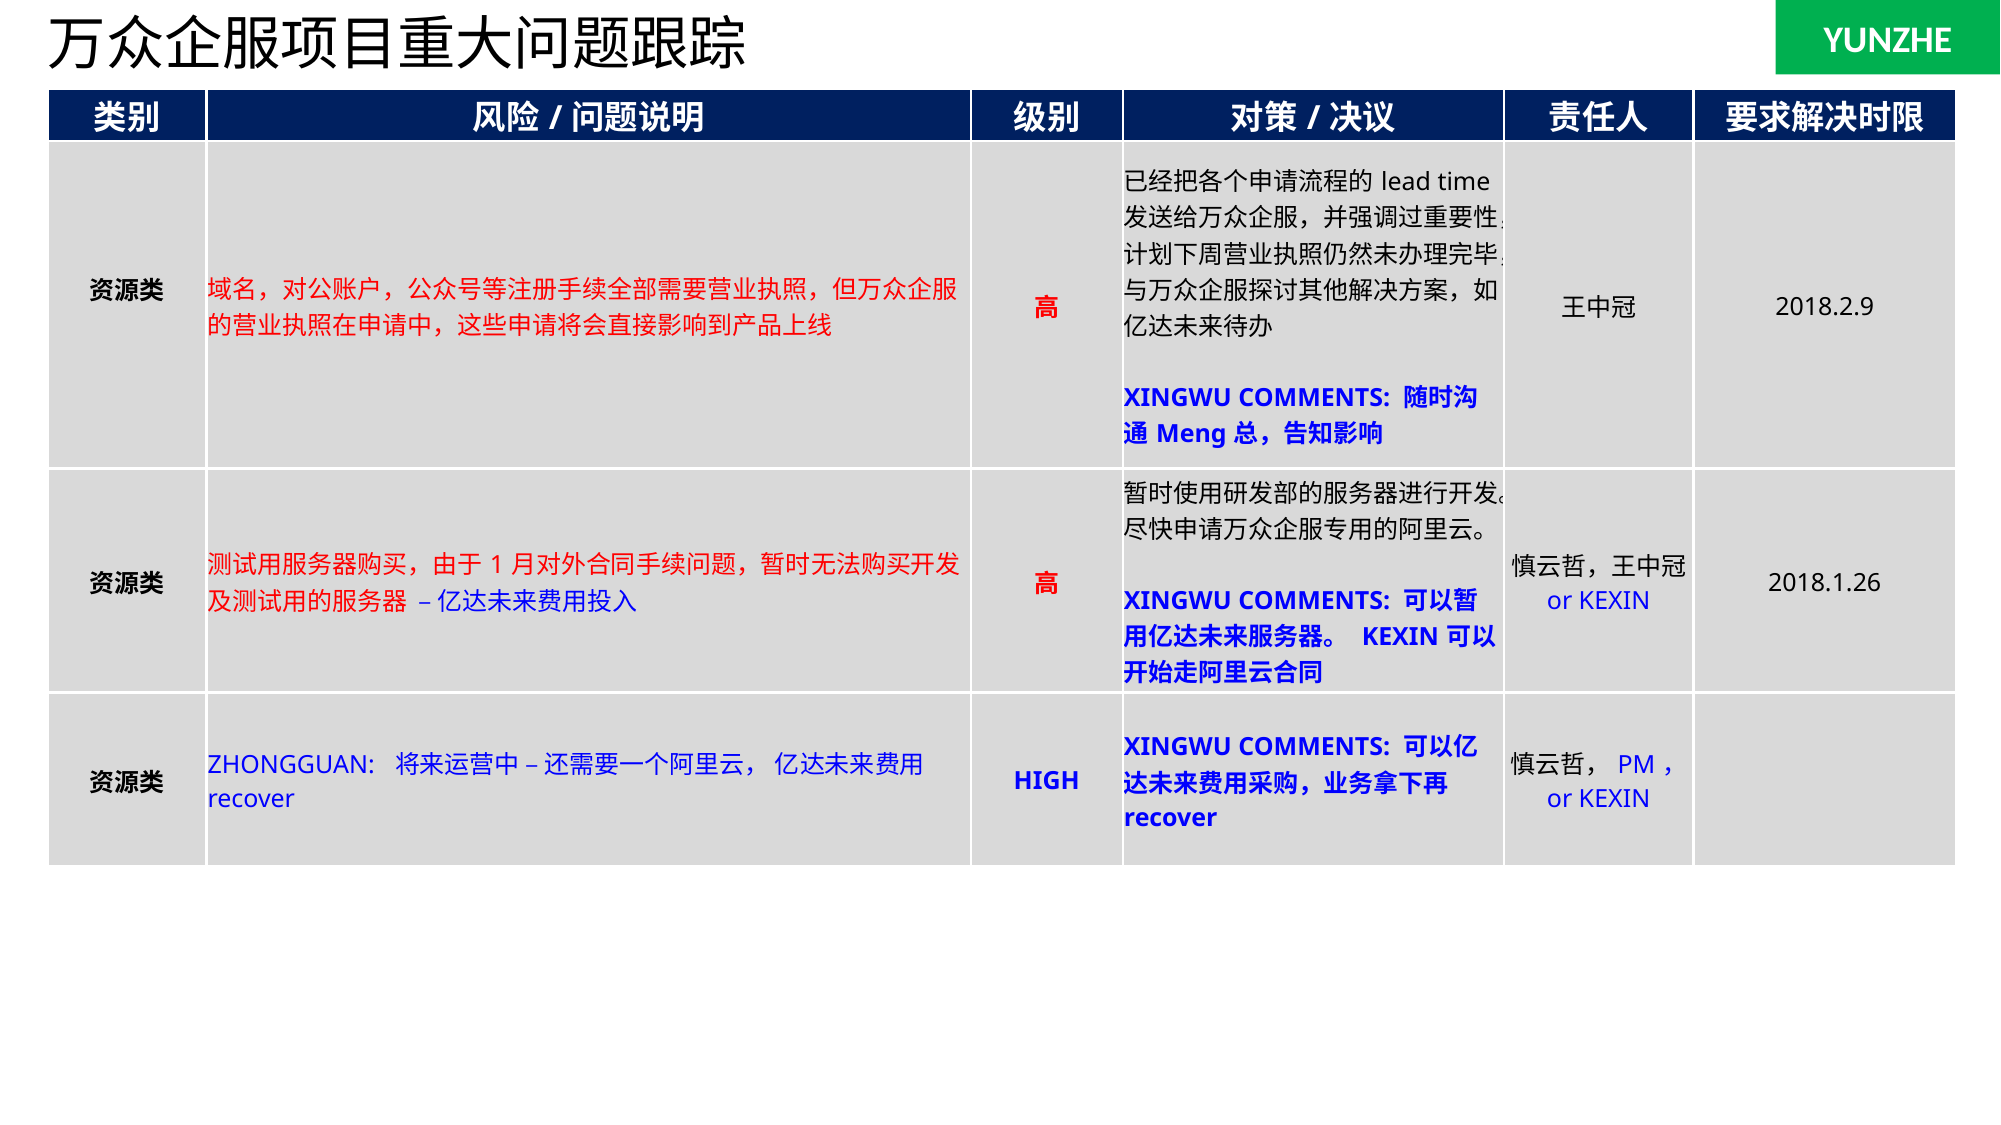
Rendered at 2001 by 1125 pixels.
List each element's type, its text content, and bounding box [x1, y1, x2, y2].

table_header 对策/决议 [1124, 90, 1503, 140]
table_cell 暂时使用研发部的服务器进行开发。 尽快申请万众企服专用的阿里云。 XINGWU COMMENTS: 可以暂用亿达未来服务器。 KEXIN可以开始走阿里云合同 [1124, 470, 1503, 691]
table_header 风险/问题说明 [208, 90, 970, 140]
table_cell 慎云哲，王中冠 or KEXIN [1505, 470, 1692, 691]
table_header 级别 [972, 90, 1122, 140]
table_cell 高 [972, 470, 1122, 691]
text_box YUNZHE [1775, 0, 2000, 75]
table_cell 2018.2.9 [1695, 142, 1955, 467]
table_cell HIGH [972, 694, 1122, 865]
table_cell 资源类 [49, 470, 205, 691]
table_cell [1695, 694, 1955, 865]
title 万众企服项目重大问题跟踪 [33, 18, 1775, 73]
table_cell 资源类 [49, 142, 205, 467]
table_header 要求解决时限 [1695, 90, 1955, 140]
table_cell 王中冠 [1505, 142, 1692, 467]
table_cell 高 [972, 142, 1122, 467]
table_cell ZHONGGUAN: 将来运营中 – 还需要一个阿里云， 亿达未来费用recover [208, 694, 970, 865]
table_cell 资源类 [49, 694, 205, 865]
table_cell 慎云哲，PM， or KEXIN [1505, 694, 1692, 865]
table_cell 2018.1.26 [1695, 470, 1955, 691]
table_cell XINGWU COMMENTS: 可以亿达未来费用采购，业务拿下再recover [1124, 694, 1503, 865]
table_cell 测试用服务器购买，由于1月对外合同手续问题，暂时无法购买开发及测试用的服务器 – 亿达未来费用投入 [208, 470, 970, 691]
table_cell 域名，对公账户，公众号等注册手续全部需要营业执照，但万众企服的营业执照在申请中，这些申请将会直接影响到产品上线 [208, 142, 970, 467]
table_header 类别 [49, 90, 205, 140]
table_header 责任人 [1505, 90, 1692, 140]
table_cell 已经把各个申请流程的lead time发送给万众企服，并强调过重要性，计划下周营业执照仍然未办理完毕，与万众企服探讨其他解决方案，如亿达未来待办 XINGWU COMMENTS: 随时沟通Meng总，告知影响 [1124, 142, 1503, 467]
